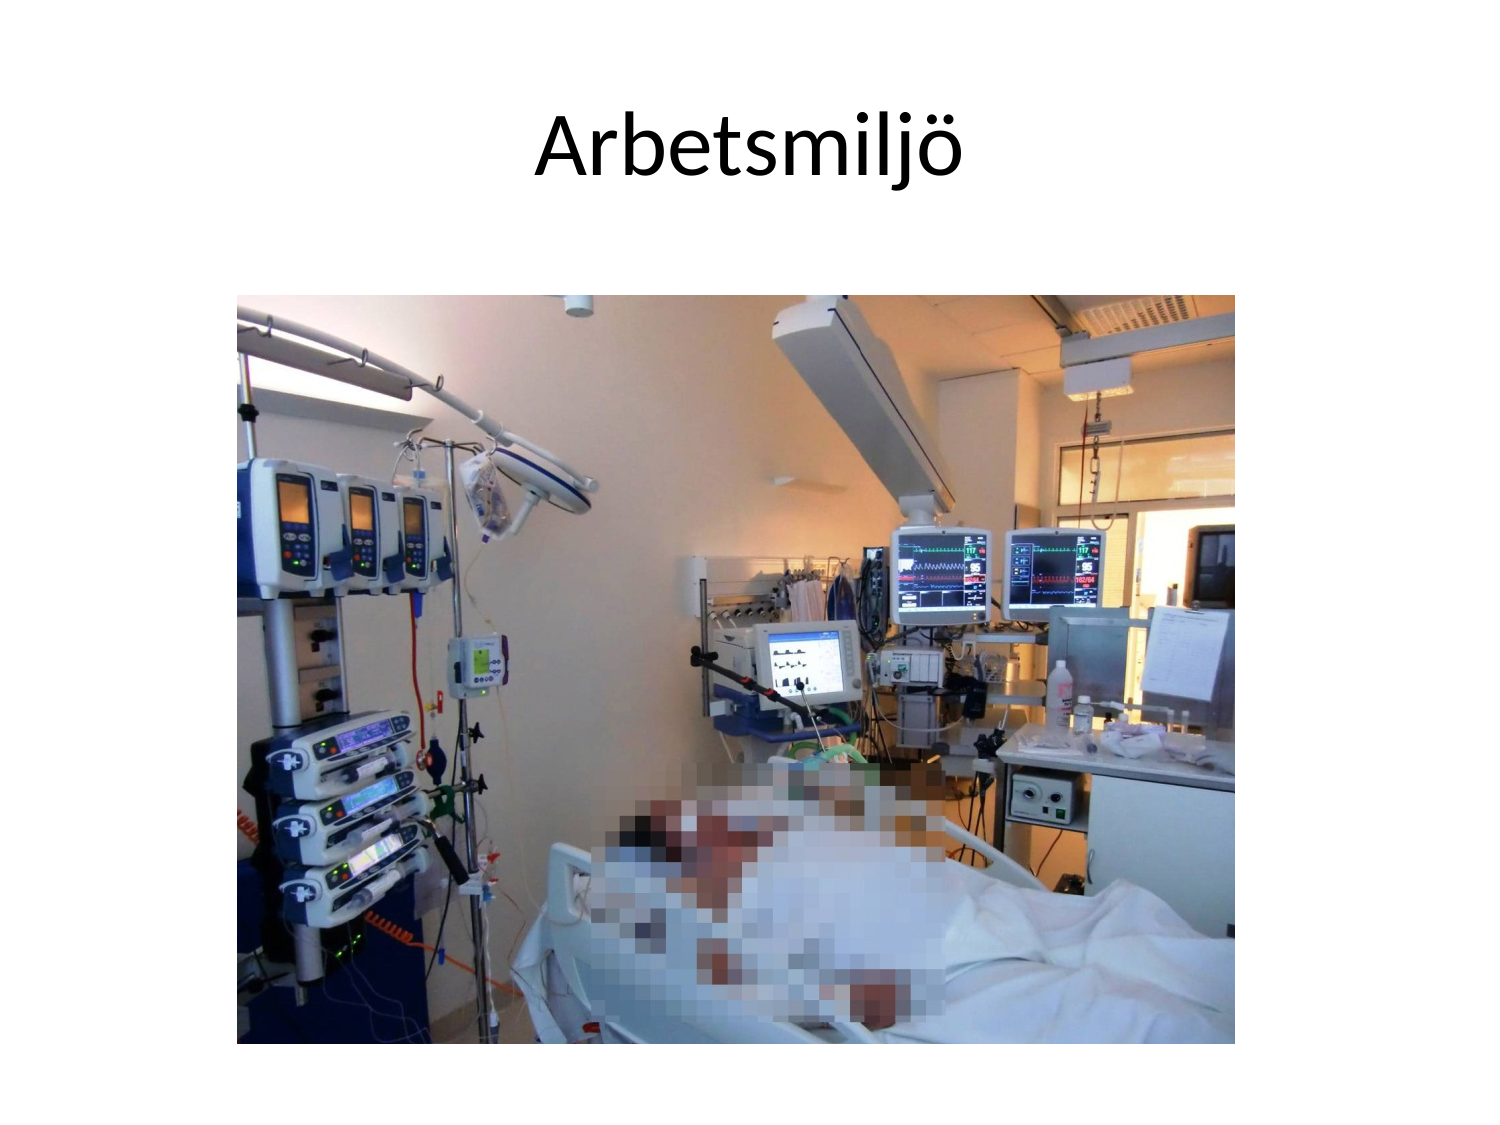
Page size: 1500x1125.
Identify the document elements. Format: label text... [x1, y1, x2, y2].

title Arbetsmiljö [75, 45, 1425, 233]
picture [237, 295, 1236, 1045]
